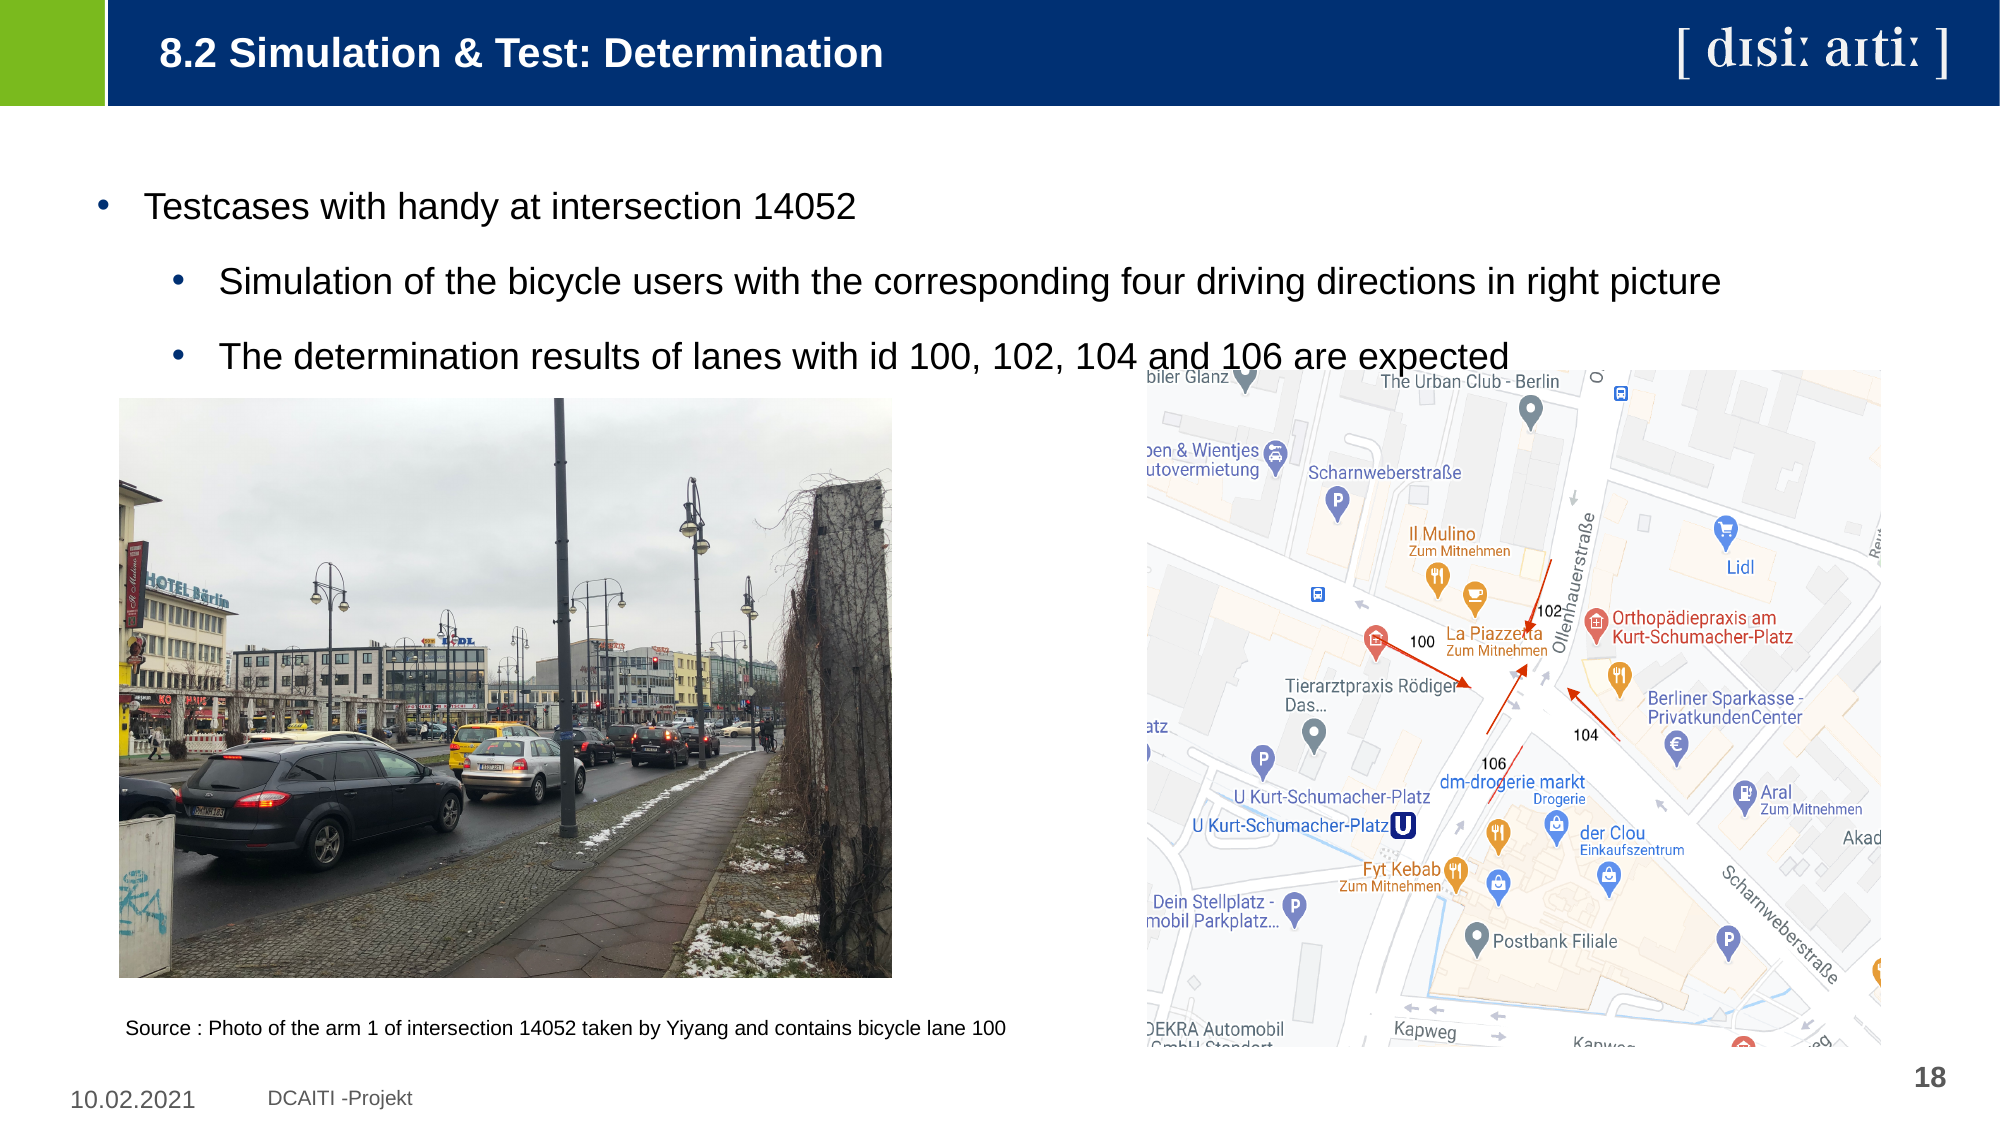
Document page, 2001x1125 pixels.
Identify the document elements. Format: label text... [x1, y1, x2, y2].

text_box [1147, 370, 1882, 1048]
picture [119, 398, 892, 978]
text_box 18 [1850, 1022, 1947, 1125]
text_box DCAITI -Projekt [267, 1071, 1841, 1125]
text_box Testcases with handy at intersection 14052 Simulation of the bicycle users with the corresponding four driving directions in right picture The determination results of lanes with id 100, 102, 104 and 106 are expected [52, 159, 1881, 421]
text_box 8.2 Simulation & Test: Determination [106, 0, 1628, 107]
text_box 10.02.2021 [52, 1071, 215, 1125]
text_box Source : Photo of the arm 1 of intersection 14052 taken by Yiyang and contains bicycle lane 100 [110, 1006, 1022, 1047]
